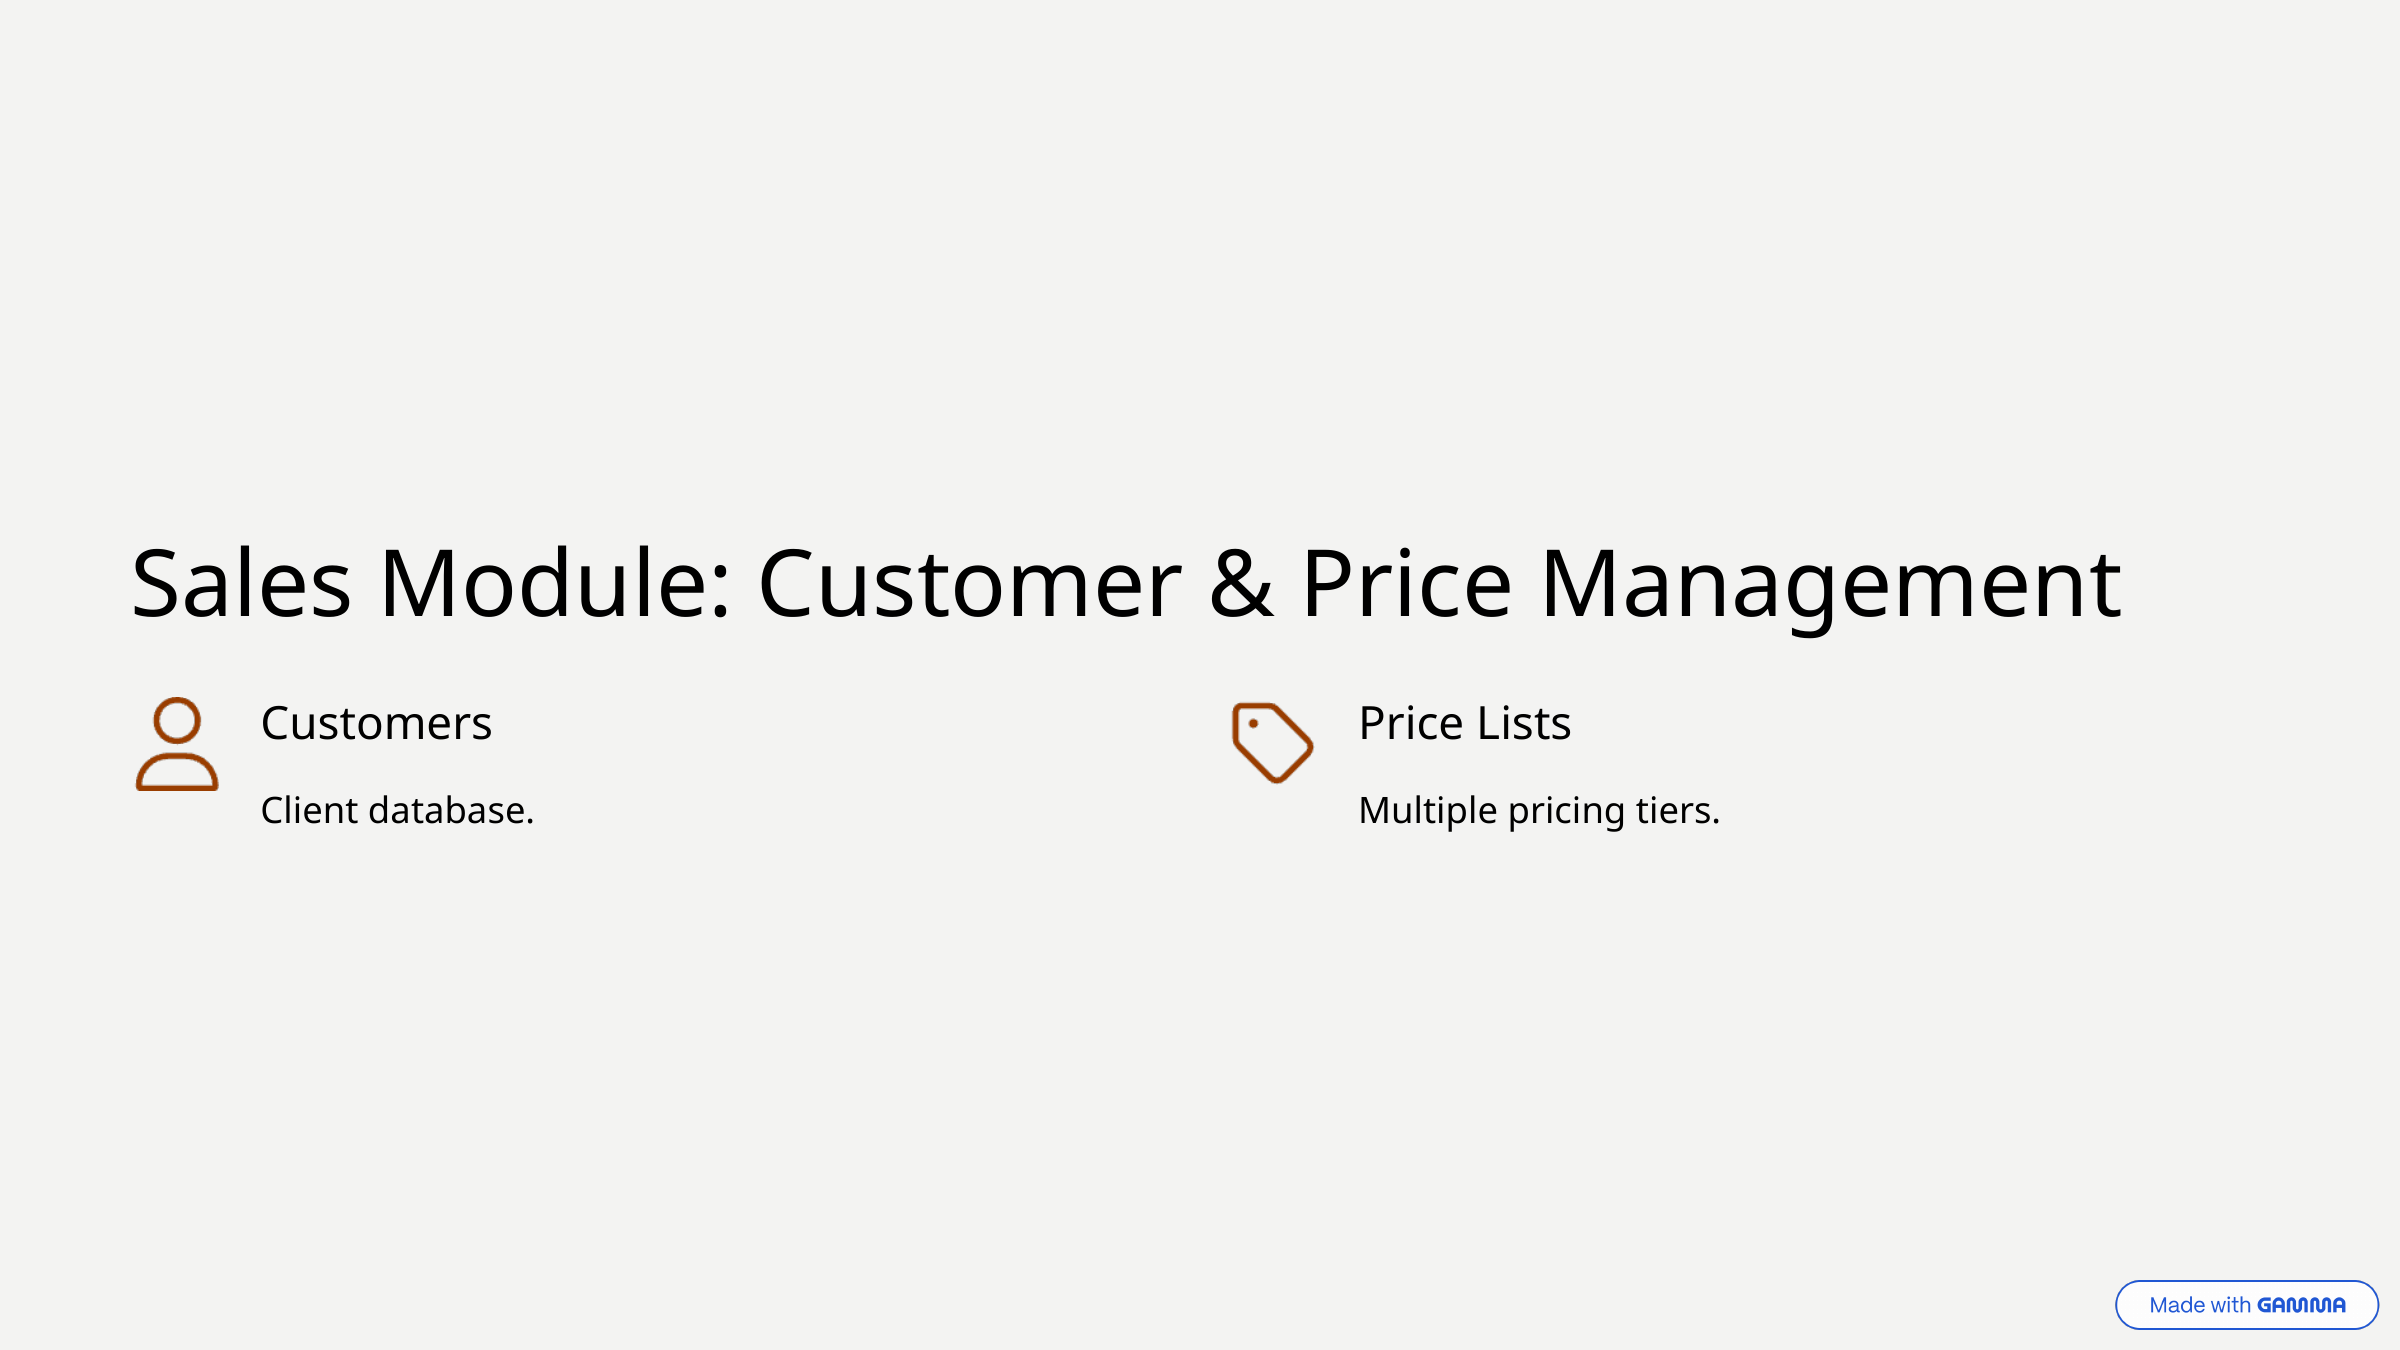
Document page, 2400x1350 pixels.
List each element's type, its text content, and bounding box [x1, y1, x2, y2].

picture [2106, 1271, 2389, 1339]
text_box Customers [260, 691, 726, 750]
text_box Multiple pricing tiers. [1358, 771, 2270, 831]
text_box Sales Module: Customer & Price Management [130, 518, 2065, 636]
picture [1227, 697, 1321, 791]
text_box Price Lists [1358, 691, 1824, 750]
picture [130, 697, 224, 791]
text_box Client database. [260, 771, 1173, 831]
